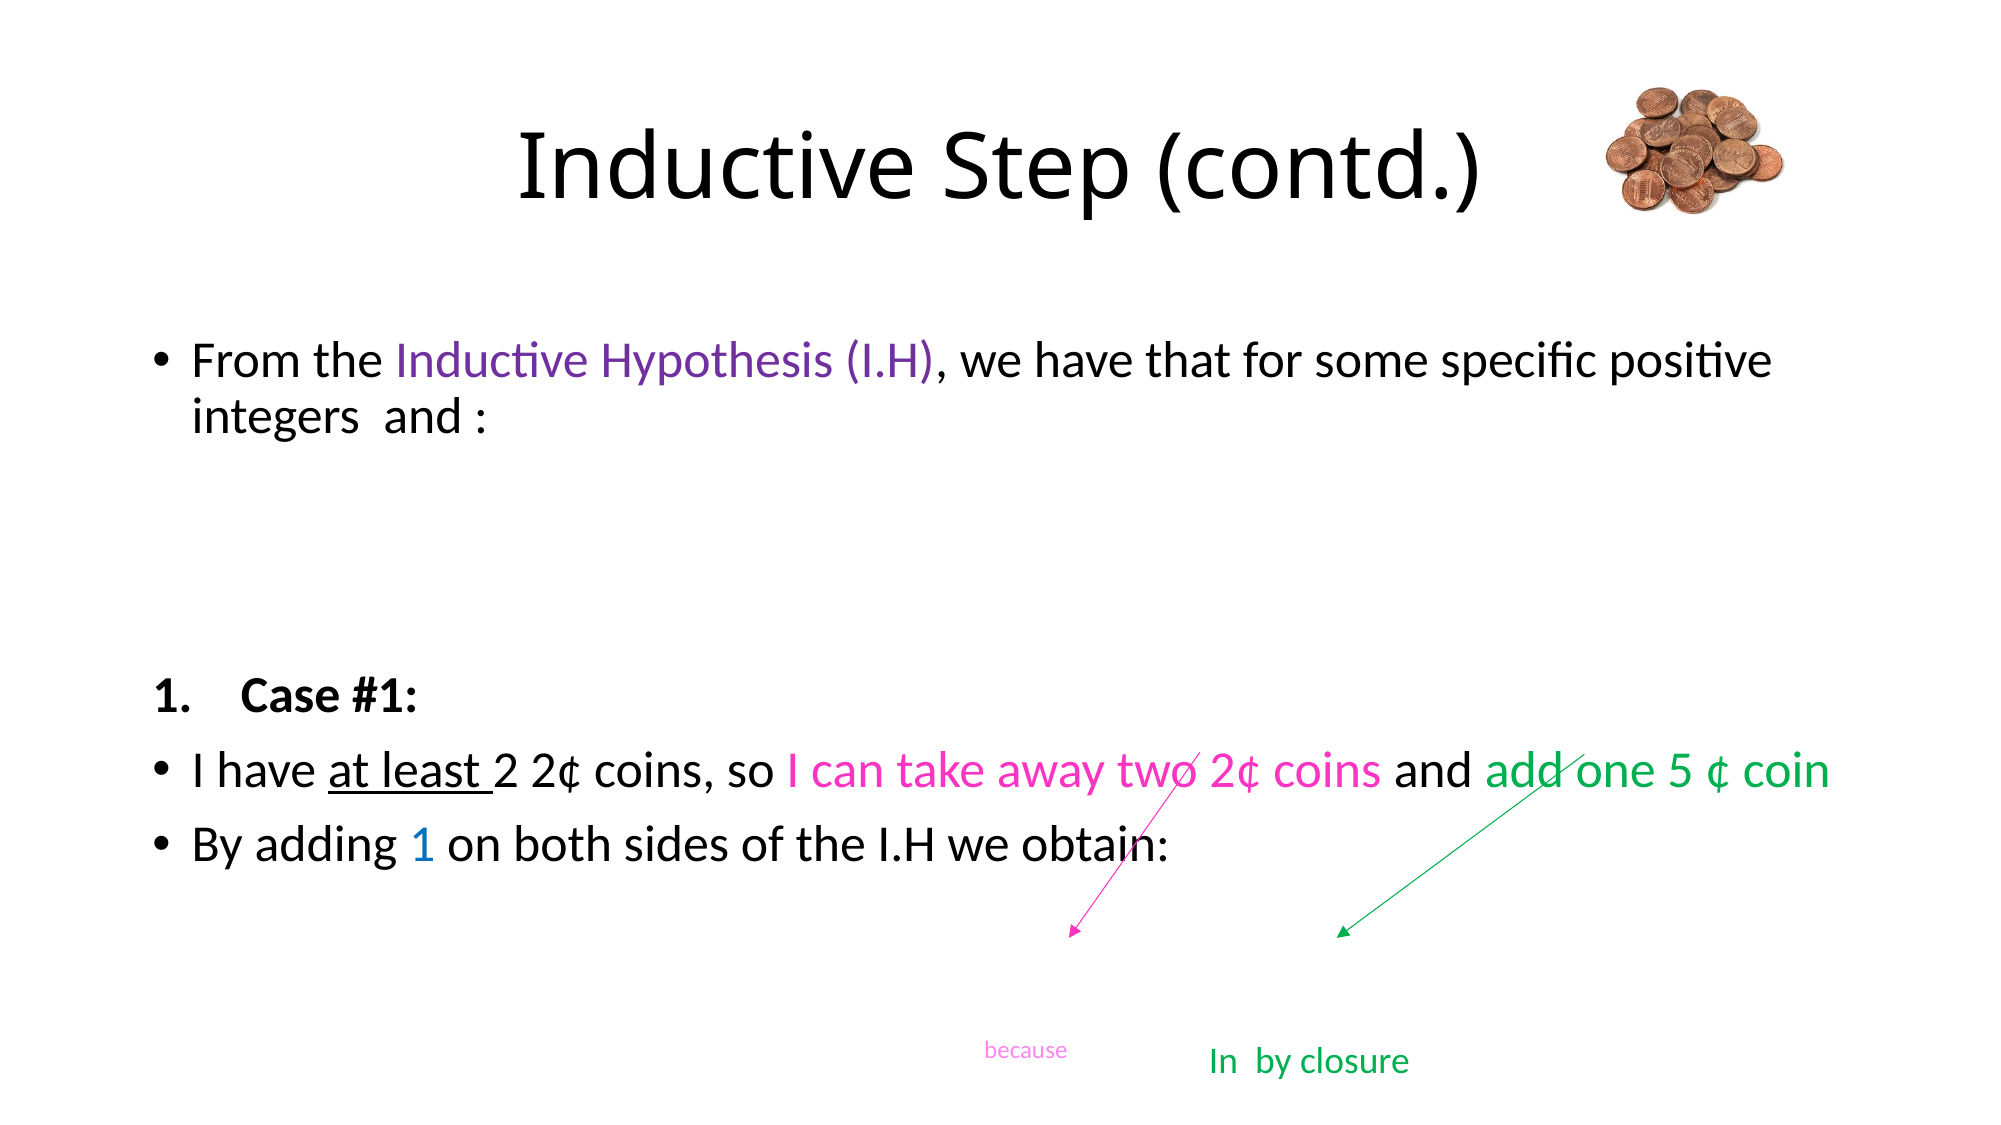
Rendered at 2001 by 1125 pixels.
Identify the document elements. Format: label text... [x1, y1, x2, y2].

title Inductive Step (contd.) [137, 59, 1863, 278]
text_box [1068, 752, 1200, 938]
picture [1603, 82, 1787, 220]
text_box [1336, 754, 1585, 938]
